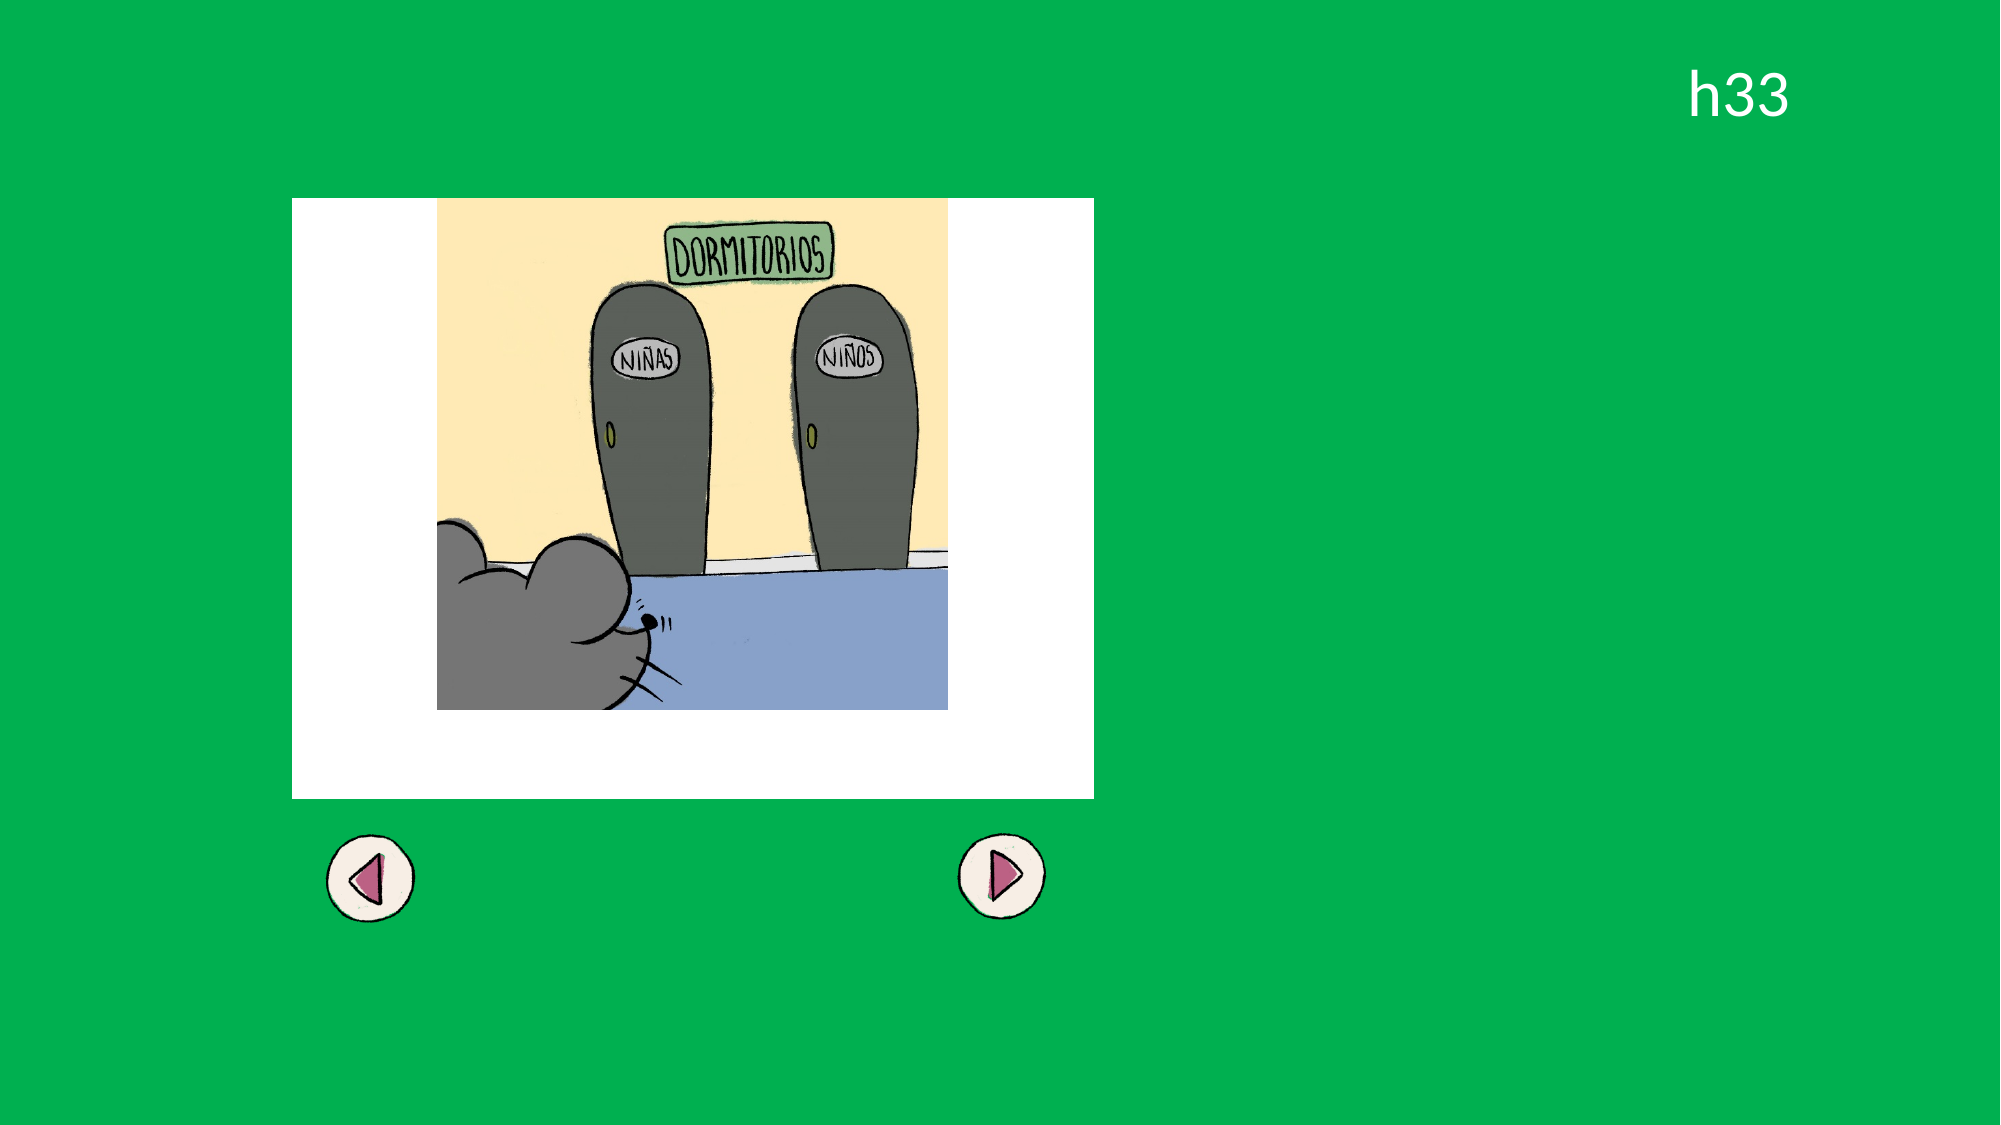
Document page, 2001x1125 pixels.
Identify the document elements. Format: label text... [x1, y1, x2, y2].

picture [956, 832, 1047, 922]
picture [291, 198, 1094, 799]
picture [324, 833, 416, 925]
text_box h33 [1672, 42, 1814, 138]
